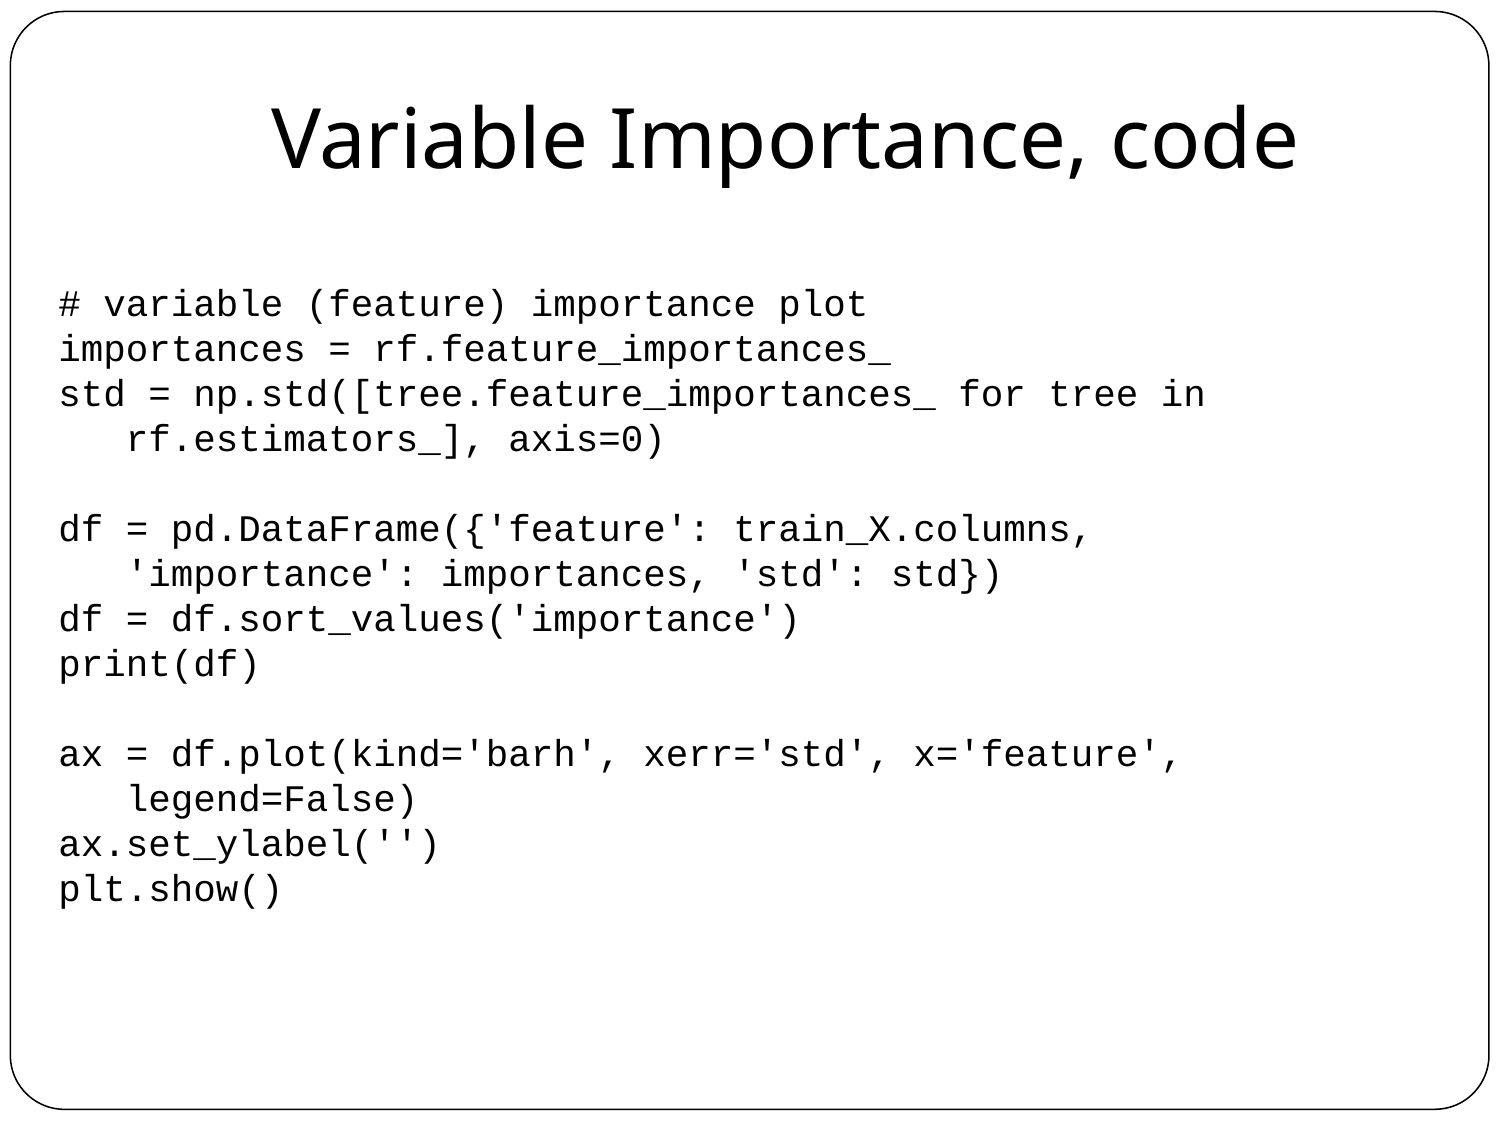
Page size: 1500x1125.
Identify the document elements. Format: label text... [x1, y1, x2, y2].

title Variable Importance, code [93, 12, 1478, 200]
text_box # variable (feature) importance plot importances = rf.feature_importances_ std = np.std([tree.feature_importances_ for tree in rf.estimators_], axis=0) df = pd.DataFrame({'feature': train_X.columns, 'importance': importances, 'std': std}) df = df.sort_values('importance') print(df) ax = df.plot(kind='barh', xerr='std', x='feature', legend=False) ax.set_ylabel('') plt.show() [43, 264, 1419, 1070]
